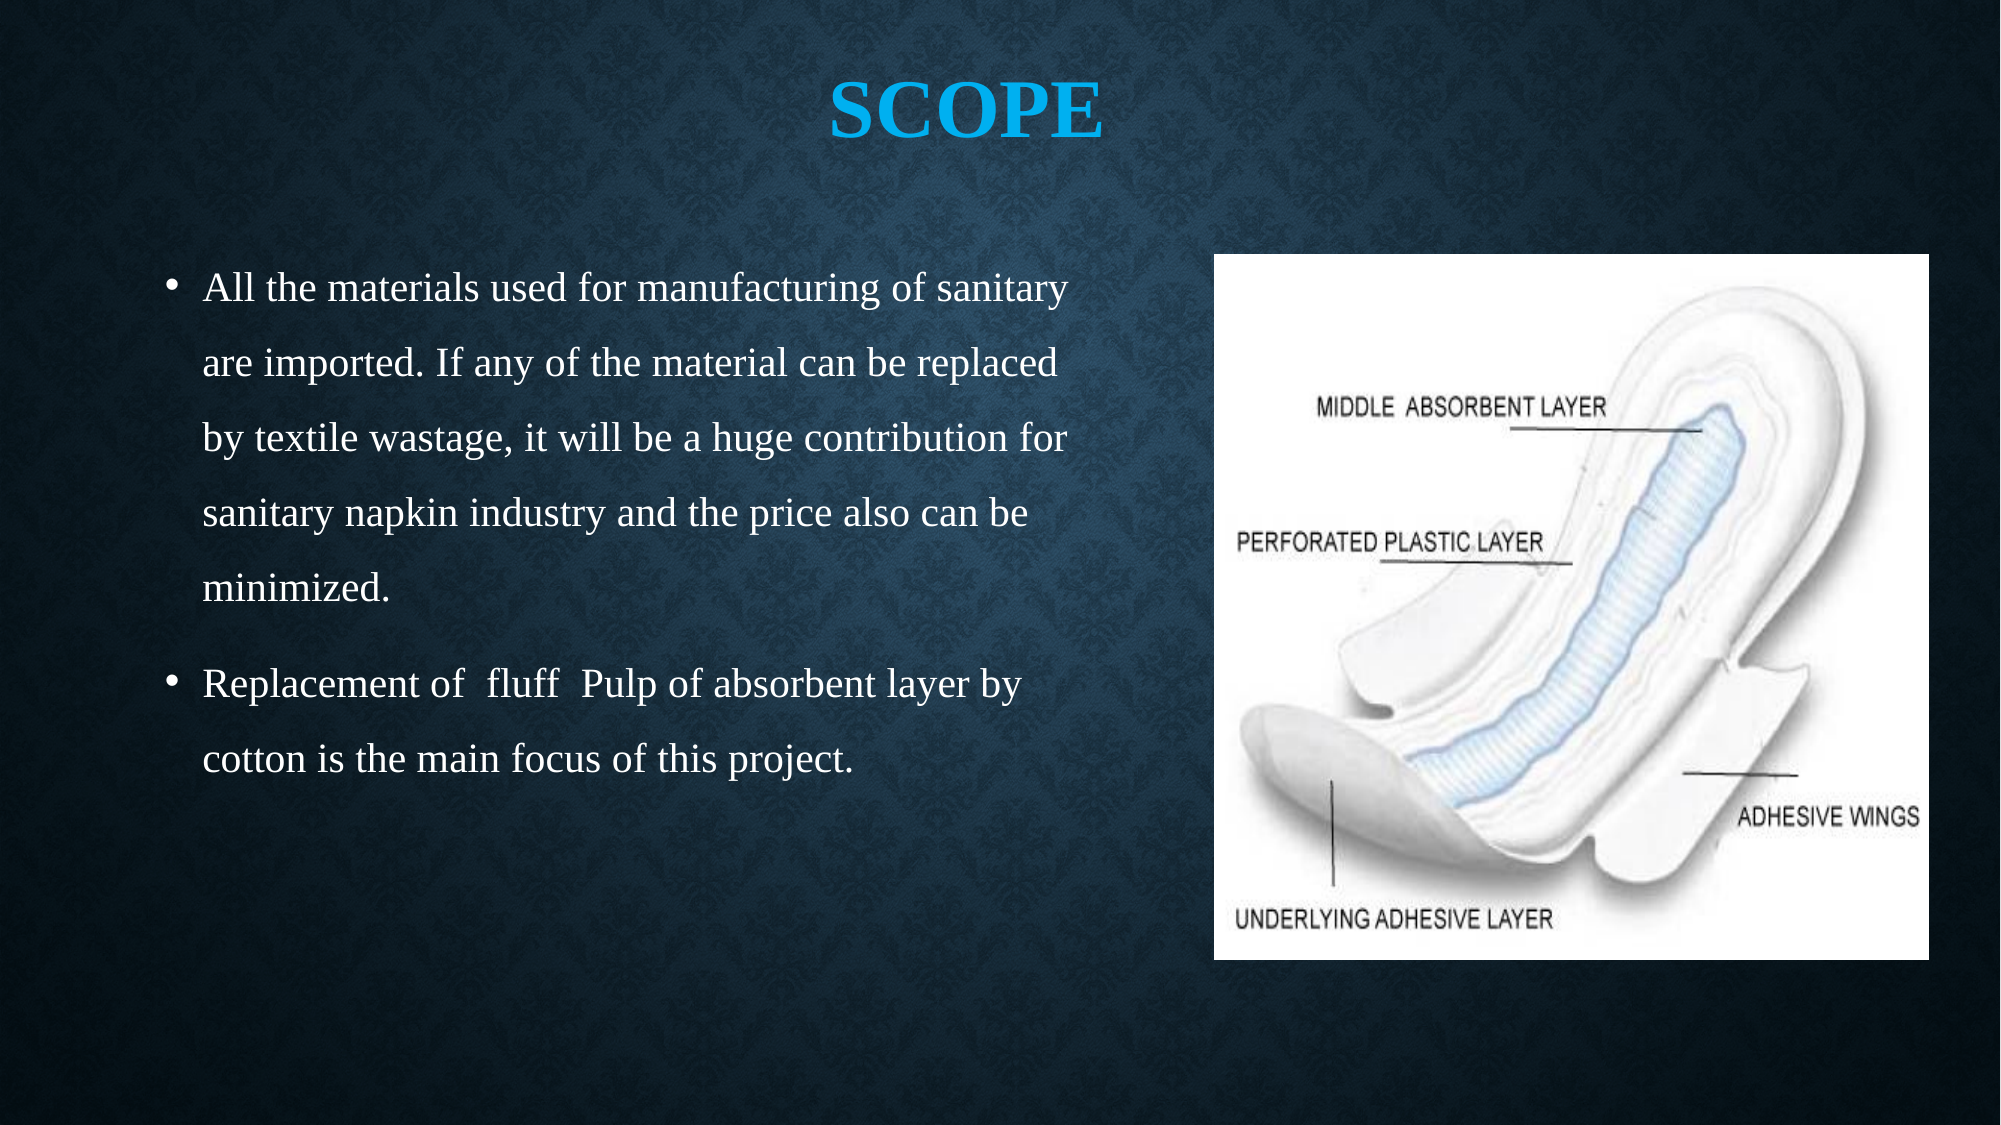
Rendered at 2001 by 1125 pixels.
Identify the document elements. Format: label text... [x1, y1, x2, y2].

title Scope [118, 53, 1817, 168]
list All the materials used for manufacturing of sanitary are imported. If any of the material can be replaced by textile wastage, it will be a huge contribution for sanitary napkin industry and the price also can be minimized. Replacement of fluff Pulp of absorbent layer by cotton is the main focus of this project. [149, 227, 1091, 1072]
picture [1214, 253, 1930, 961]
